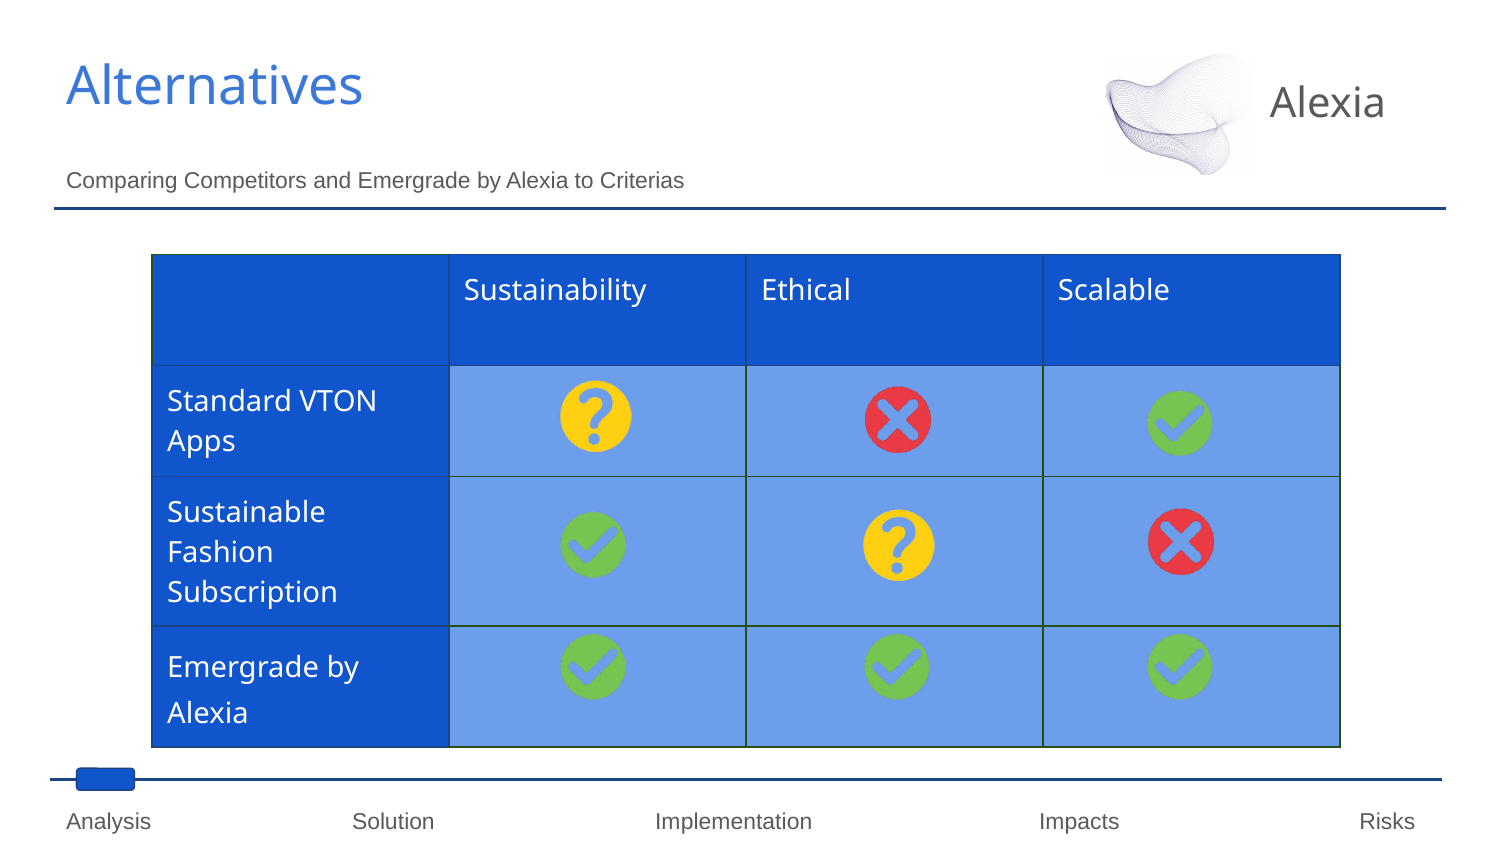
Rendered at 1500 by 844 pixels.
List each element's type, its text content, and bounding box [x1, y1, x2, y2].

table_cell Standard VTON Apps [153, 366, 448, 476]
table_cell [1044, 366, 1339, 476]
table_cell [1044, 627, 1339, 746]
table_cell Emergrade by Alexia [153, 627, 448, 746]
table_cell Sustainable Fashion Subscription [153, 477, 448, 625]
subtitle Alexia [1259, 66, 1449, 167]
picture [549, 503, 640, 585]
table_header Ethical [747, 255, 1042, 365]
table_cell [747, 627, 1042, 746]
table_header Sustainability [450, 255, 745, 365]
picture [1135, 381, 1227, 463]
list Comparing Competitors and Emergrade by Alexia to Criterias [51, 146, 1449, 209]
table_cell [450, 477, 745, 625]
table_cell [747, 366, 1042, 476]
picture [1135, 624, 1227, 706]
title Alternatives [51, 36, 1449, 131]
table_cell [450, 627, 745, 746]
table_header [153, 255, 448, 365]
picture [852, 624, 944, 706]
table_cell [450, 366, 745, 476]
text_box [76, 787, 135, 791]
list Analysis Solution Implementation Impacts Risks [51, 793, 1449, 844]
picture [1106, 53, 1256, 175]
picture [852, 377, 944, 467]
picture [549, 370, 640, 463]
table_header Scalable [1044, 255, 1339, 365]
table_cell [747, 477, 1042, 625]
picture [1135, 499, 1227, 588]
text_box [76, 768, 135, 778]
picture [852, 499, 944, 592]
picture [549, 624, 640, 706]
table_cell [1044, 477, 1339, 625]
